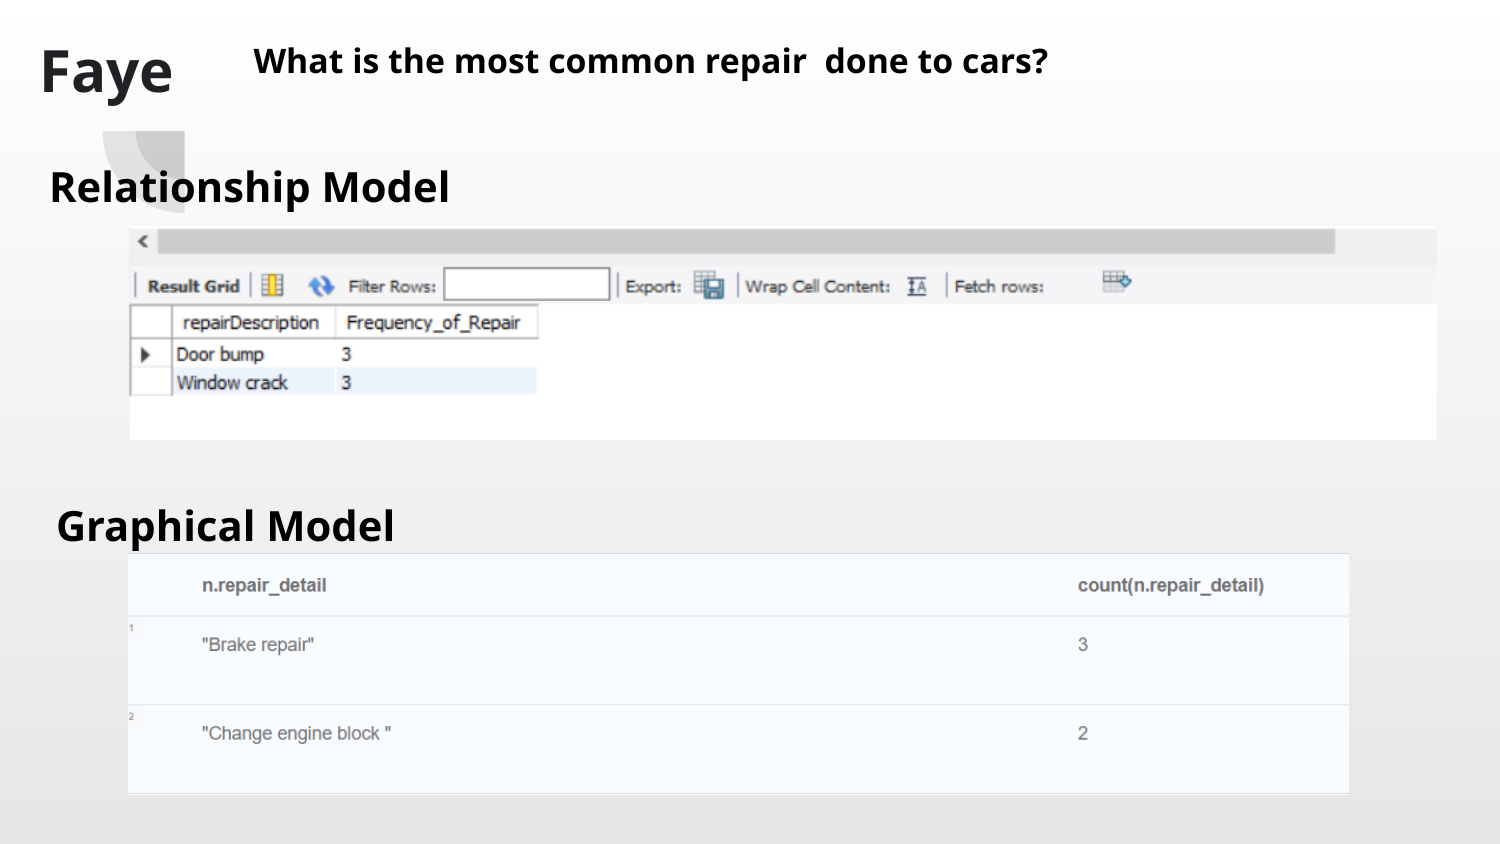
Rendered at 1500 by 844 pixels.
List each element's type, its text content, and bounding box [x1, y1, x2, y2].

list Graphical Model [41, 477, 536, 584]
list What is the most common repair done to cars? [238, 19, 1195, 126]
picture [128, 225, 1437, 441]
title Faye [24, 19, 208, 126]
list Relationship Model [34, 138, 529, 245]
picture [128, 552, 1349, 795]
